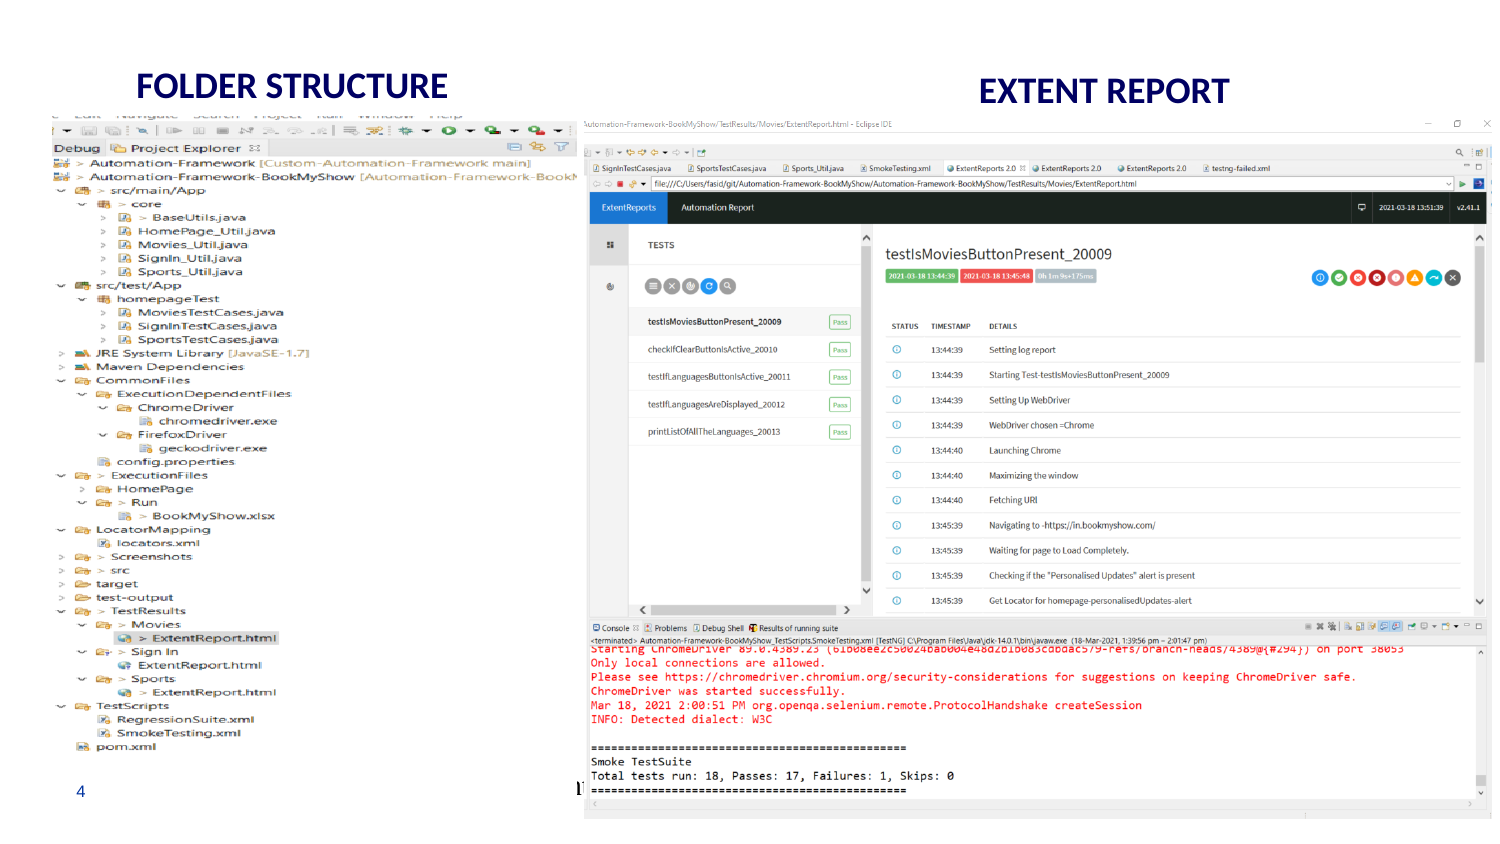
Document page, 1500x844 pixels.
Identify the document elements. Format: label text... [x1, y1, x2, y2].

text_box EXTENT REPORT [820, 70, 1389, 113]
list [584, 116, 1492, 819]
title FOLDER STRUCTURE [99, 66, 613, 108]
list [52, 116, 577, 810]
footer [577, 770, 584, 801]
